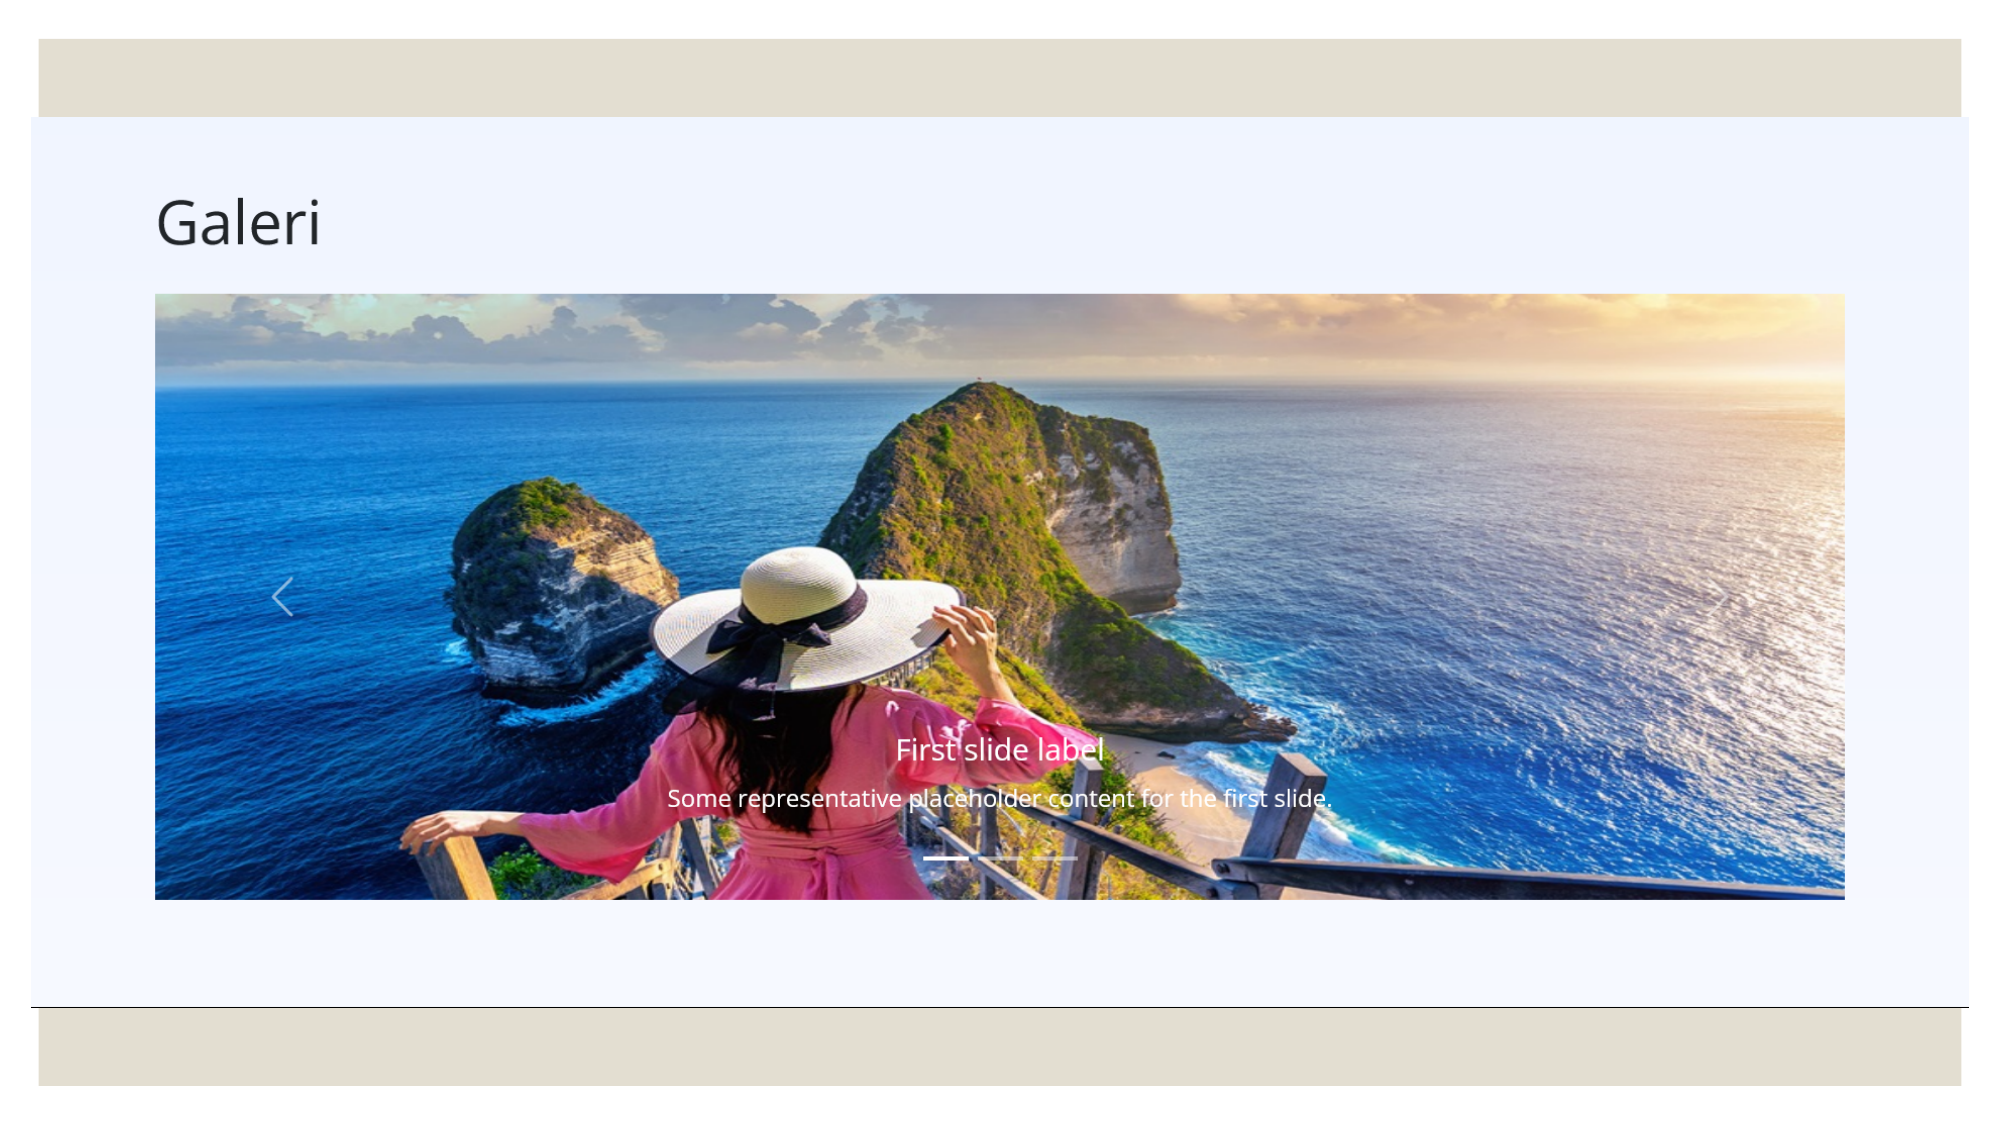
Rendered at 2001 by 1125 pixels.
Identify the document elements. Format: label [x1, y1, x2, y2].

list [31, 117, 1969, 1008]
